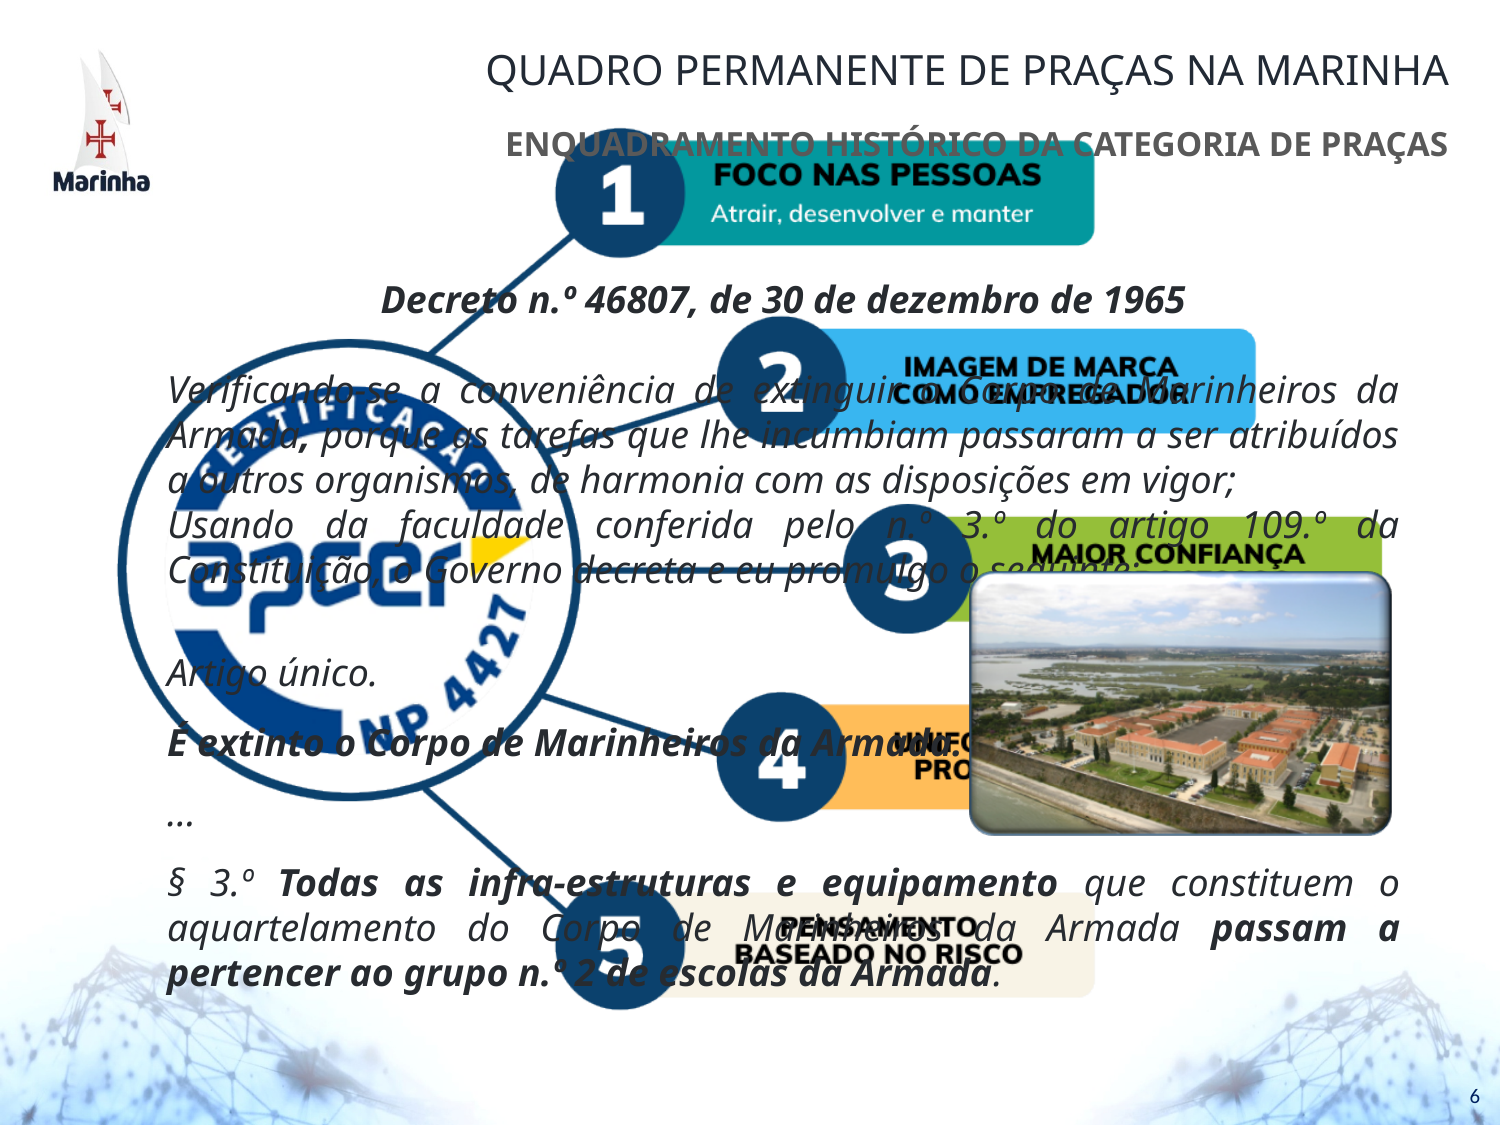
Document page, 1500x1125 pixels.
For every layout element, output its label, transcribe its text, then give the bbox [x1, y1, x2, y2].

text_box ENQUADRAMENTO HISTÓRICO DA CATEGORIA DE PRAÇAS [1415, 101, 1465, 185]
picture [0, 0, 1500, 1125]
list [84, 70, 1415, 1068]
title QUADRO PERMANENTE DE PRAÇAS NA MARINHA [183, 30, 1465, 101]
slide_number 6 [1145, 1065, 1495, 1125]
picture [967, 569, 1394, 838]
